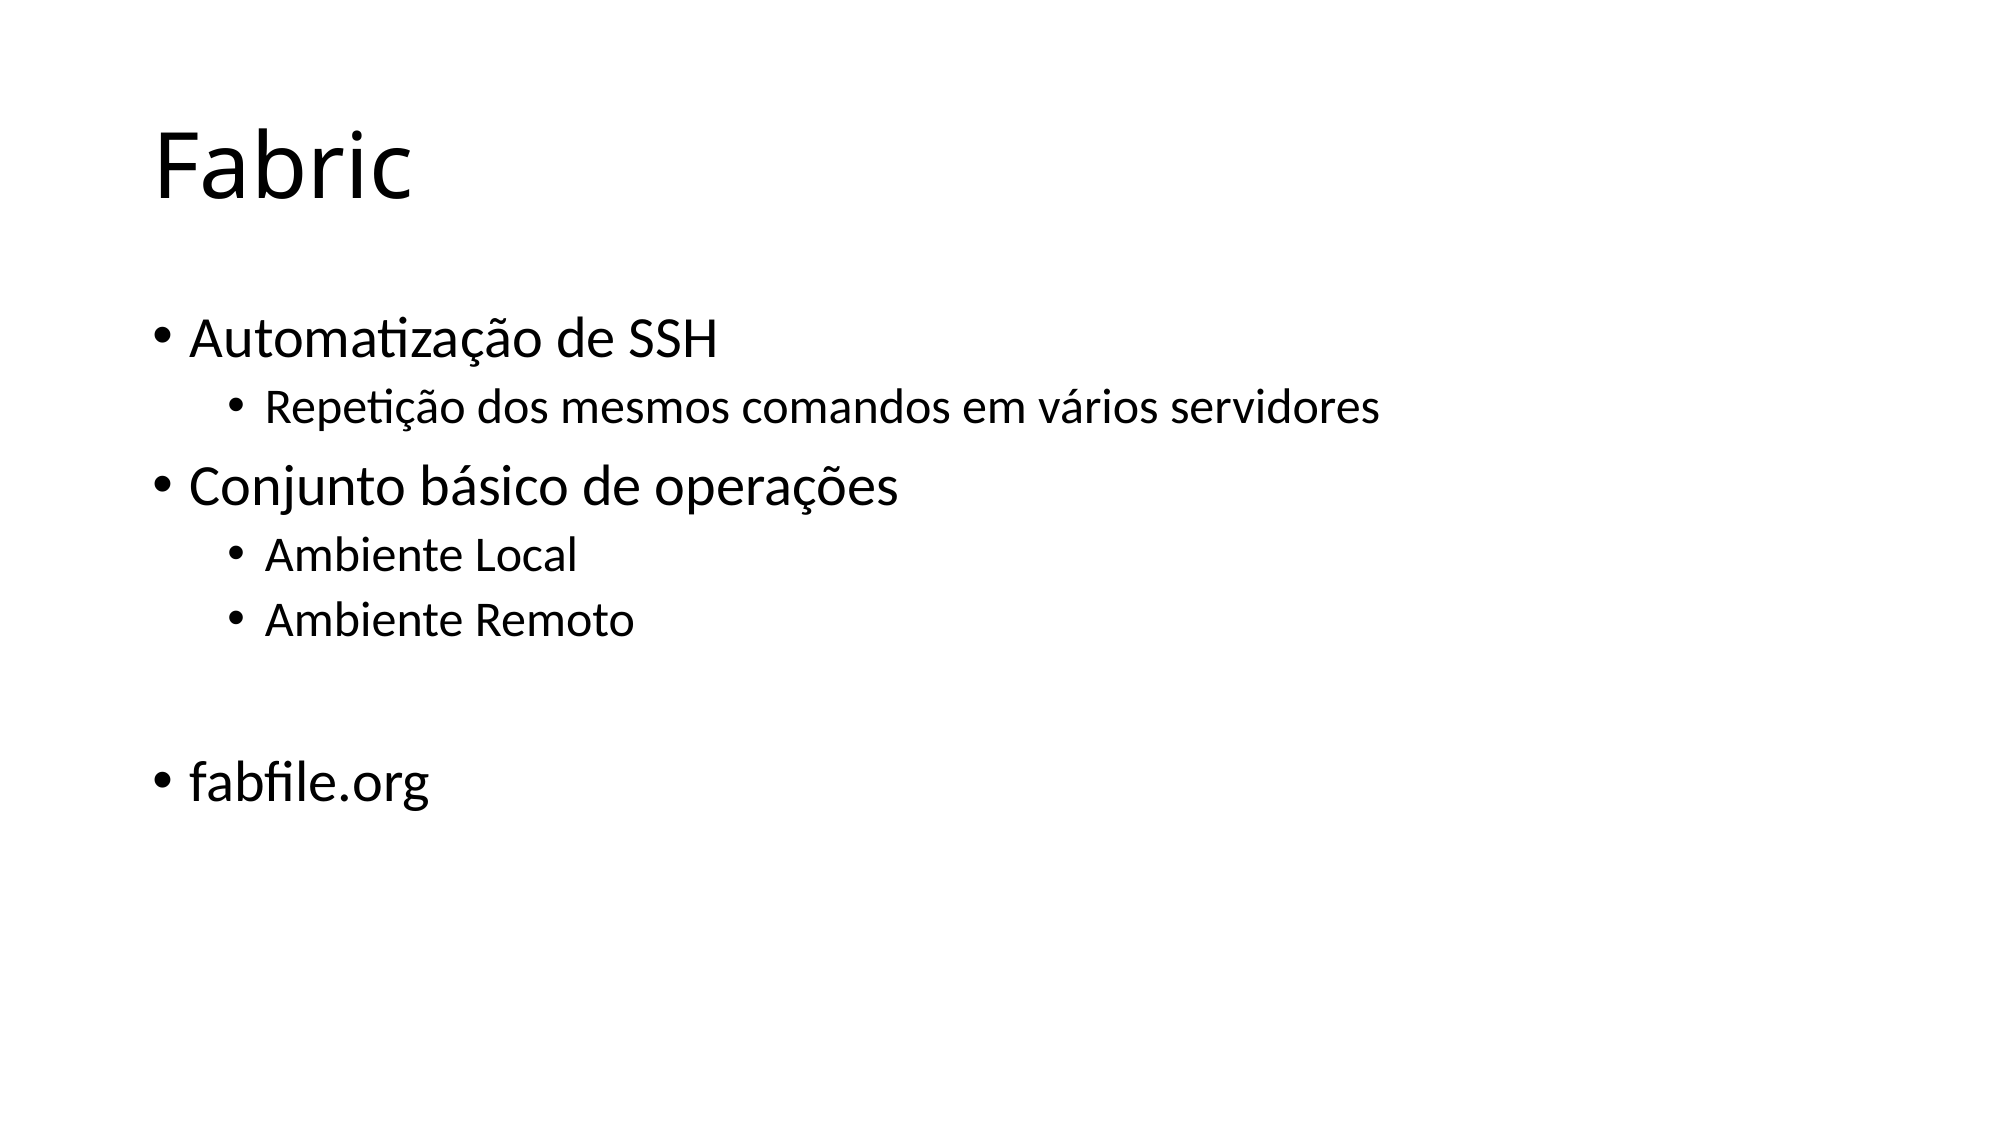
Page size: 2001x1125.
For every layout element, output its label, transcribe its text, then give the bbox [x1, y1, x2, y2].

list Automatização de SSH Repetição dos mesmos comandos em vários servidores Conjunto básico de operações Ambiente Local Ambiente Remoto fabfile.org [137, 299, 1863, 1014]
title Fabric [137, 59, 1863, 278]
